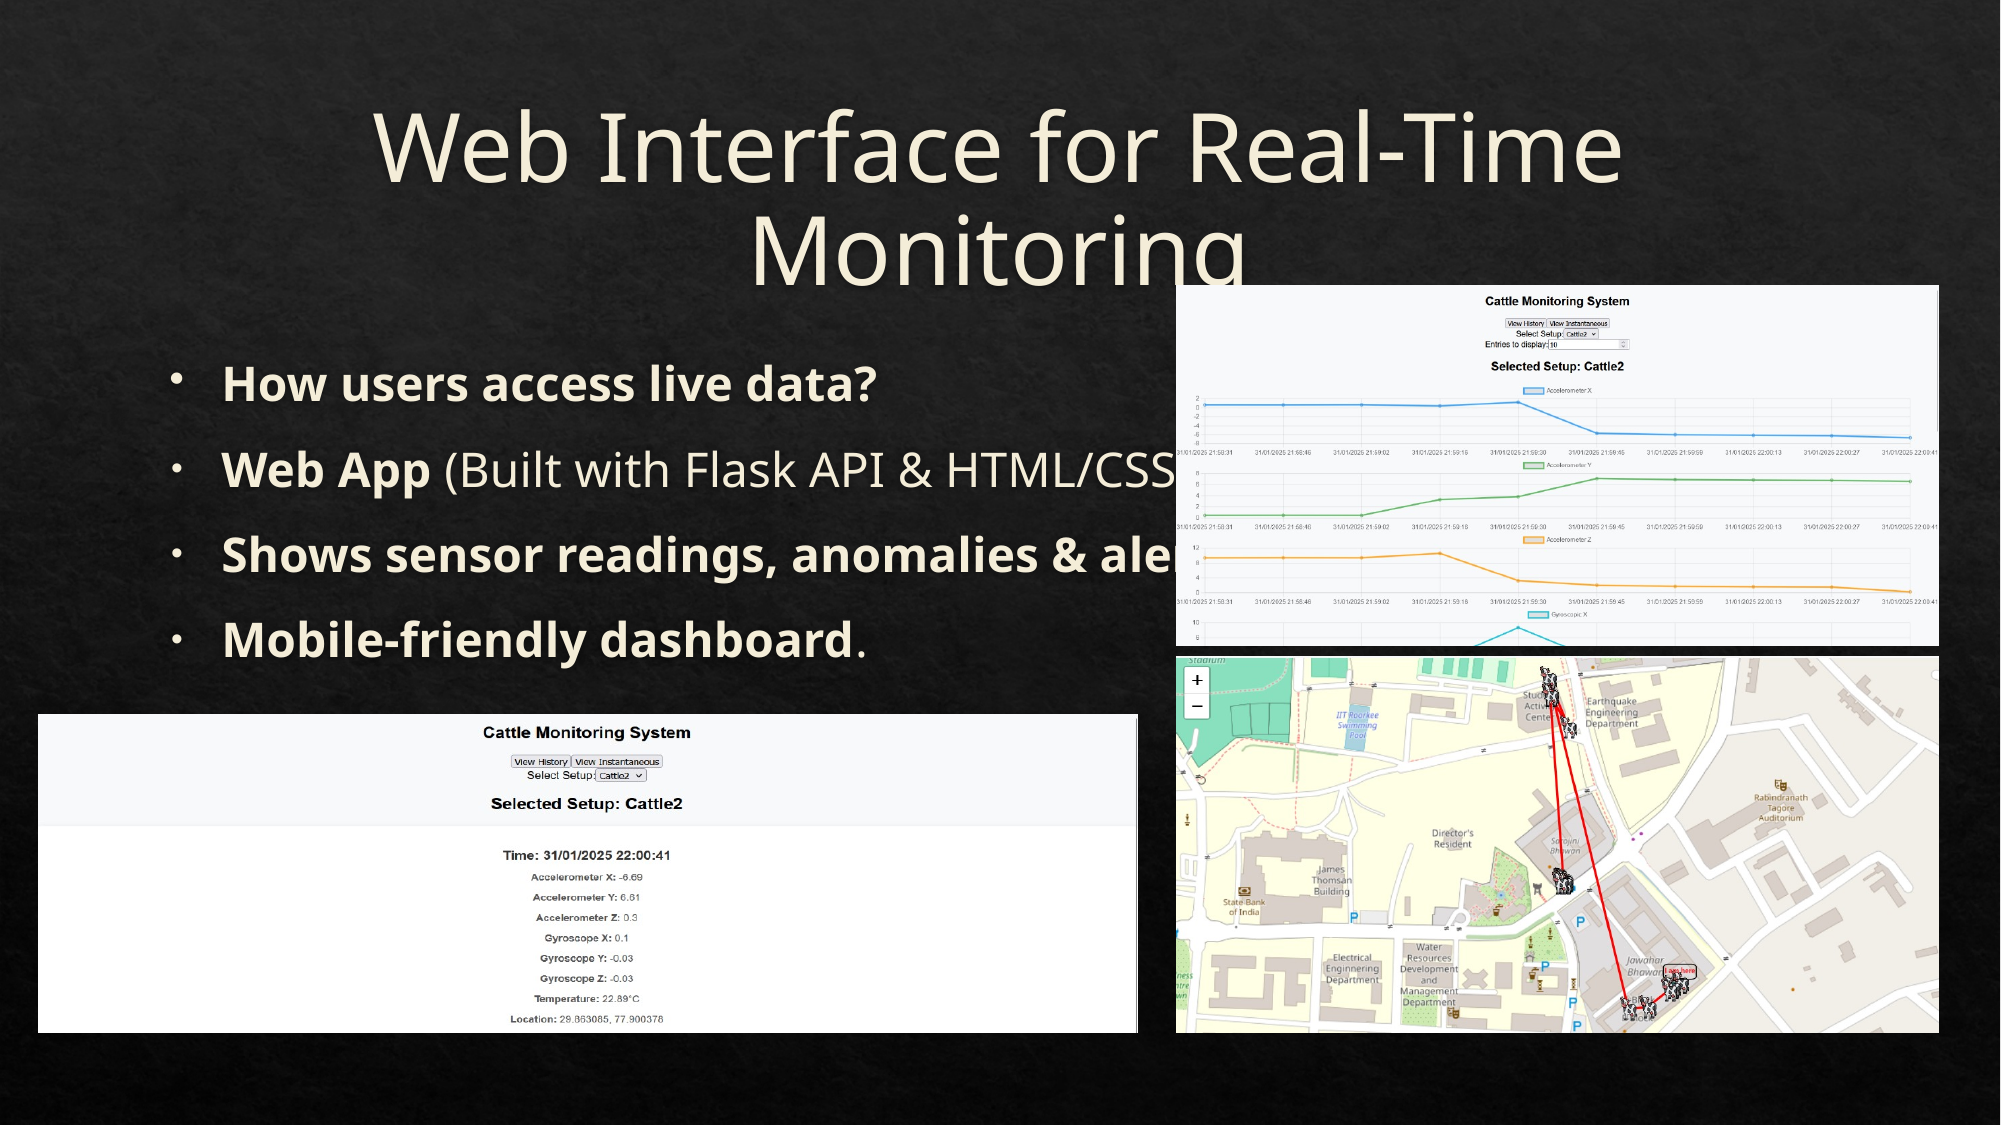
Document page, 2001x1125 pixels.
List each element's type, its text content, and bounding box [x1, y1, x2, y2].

list How users access live data? Web App (Built with Flask API & HTML/CSS). Shows sensor readings, anomalies & alerts. Mobile-friendly dashboard. [149, 340, 1172, 950]
picture [1176, 656, 1939, 1034]
picture [1176, 284, 1939, 646]
picture [38, 714, 1138, 1034]
title Web Interface for Real-Time Monitoring [149, 99, 1849, 307]
